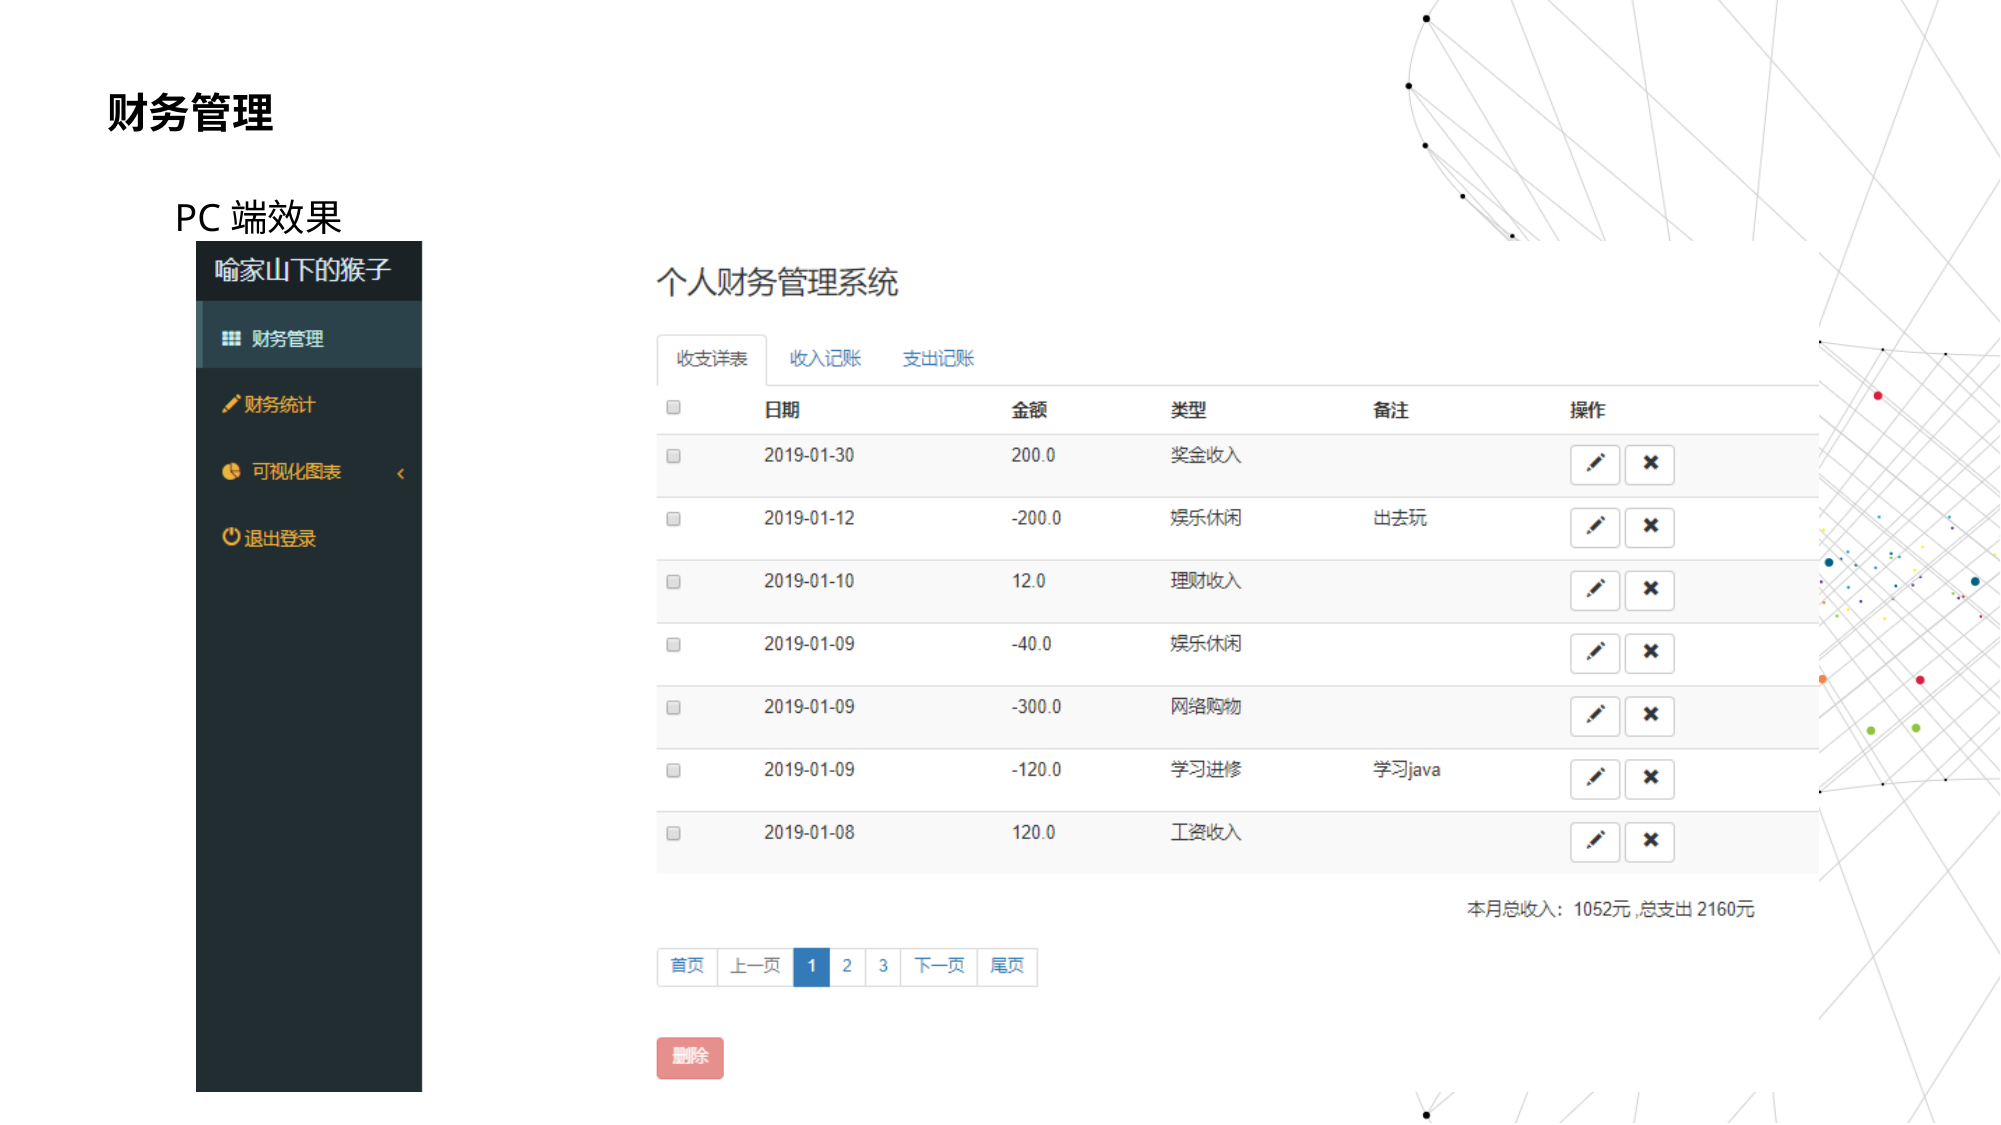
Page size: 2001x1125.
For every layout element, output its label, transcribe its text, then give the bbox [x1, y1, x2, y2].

text_box PC端效果 [159, 173, 358, 247]
text_box 财务管理 [92, 64, 806, 145]
picture [196, 0, 2001, 1123]
